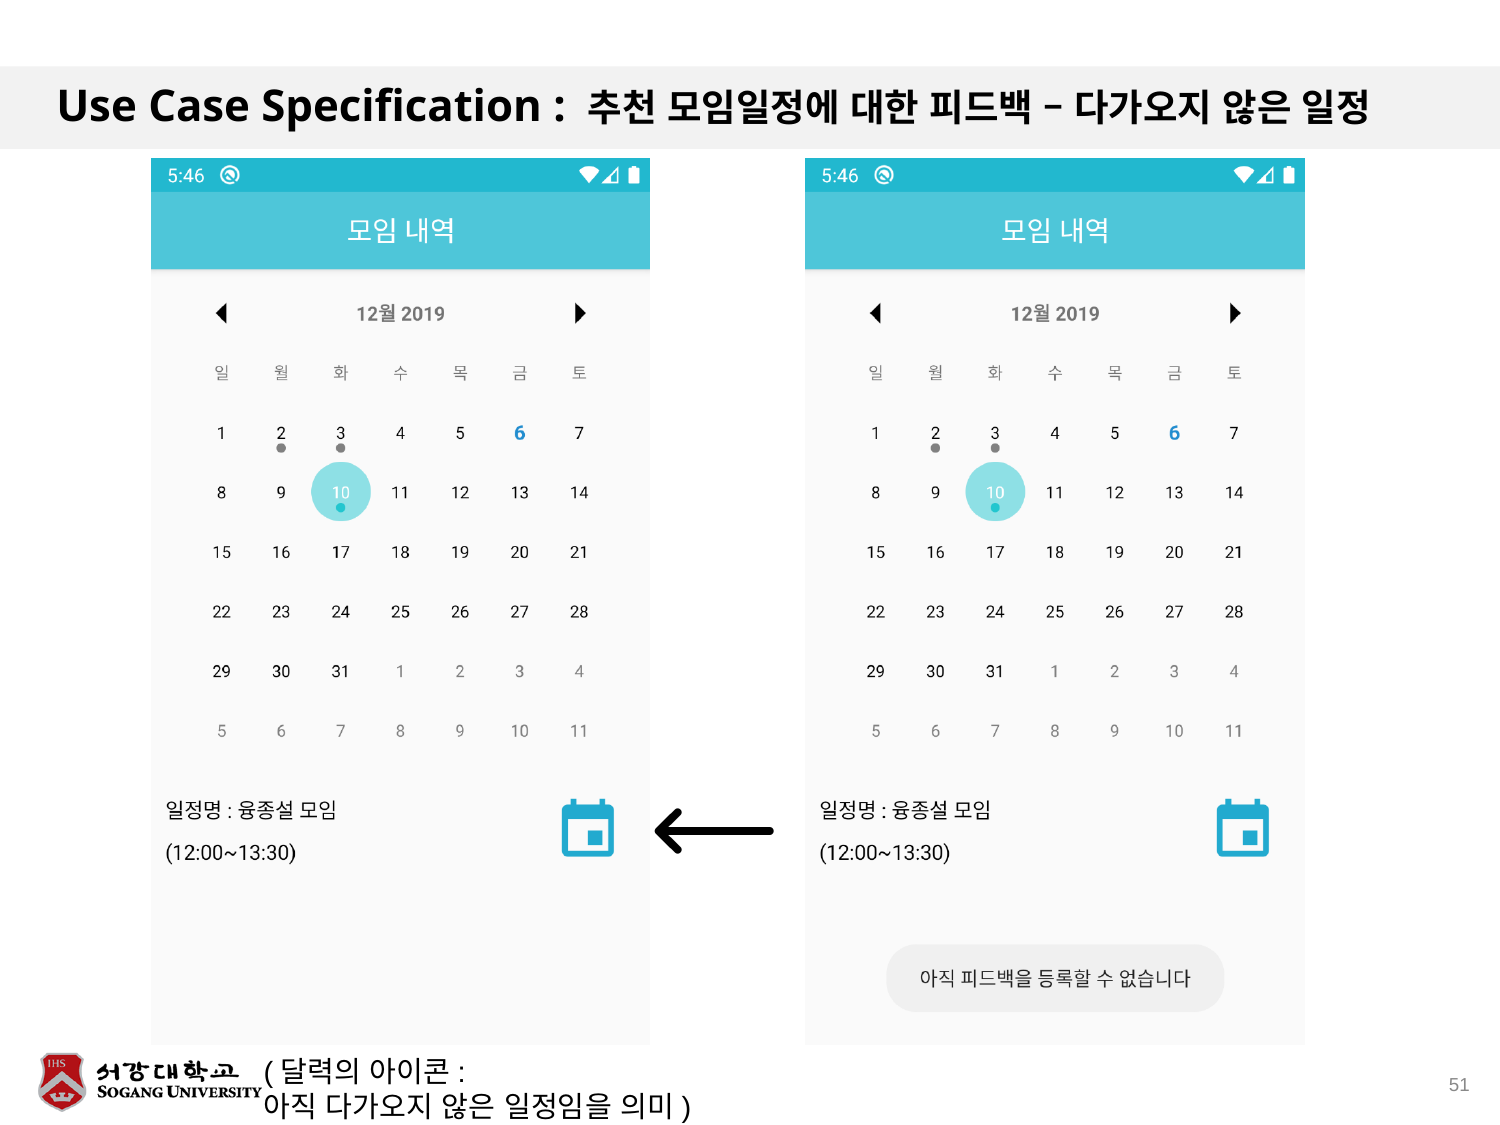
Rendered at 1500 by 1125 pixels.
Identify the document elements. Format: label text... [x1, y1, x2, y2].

text_box (달력의 아이콘: 아직 다가오지 않은 일정임을 의미) [248, 1045, 830, 1125]
title Use Case Specification : 추천 모임일정에 대한 피드백 – 다가오지 않은 일정 [41, 64, 1459, 149]
slide_number 51 [1147, 1053, 1485, 1114]
picture [805, 158, 1305, 1045]
picture [0, 158, 779, 1125]
